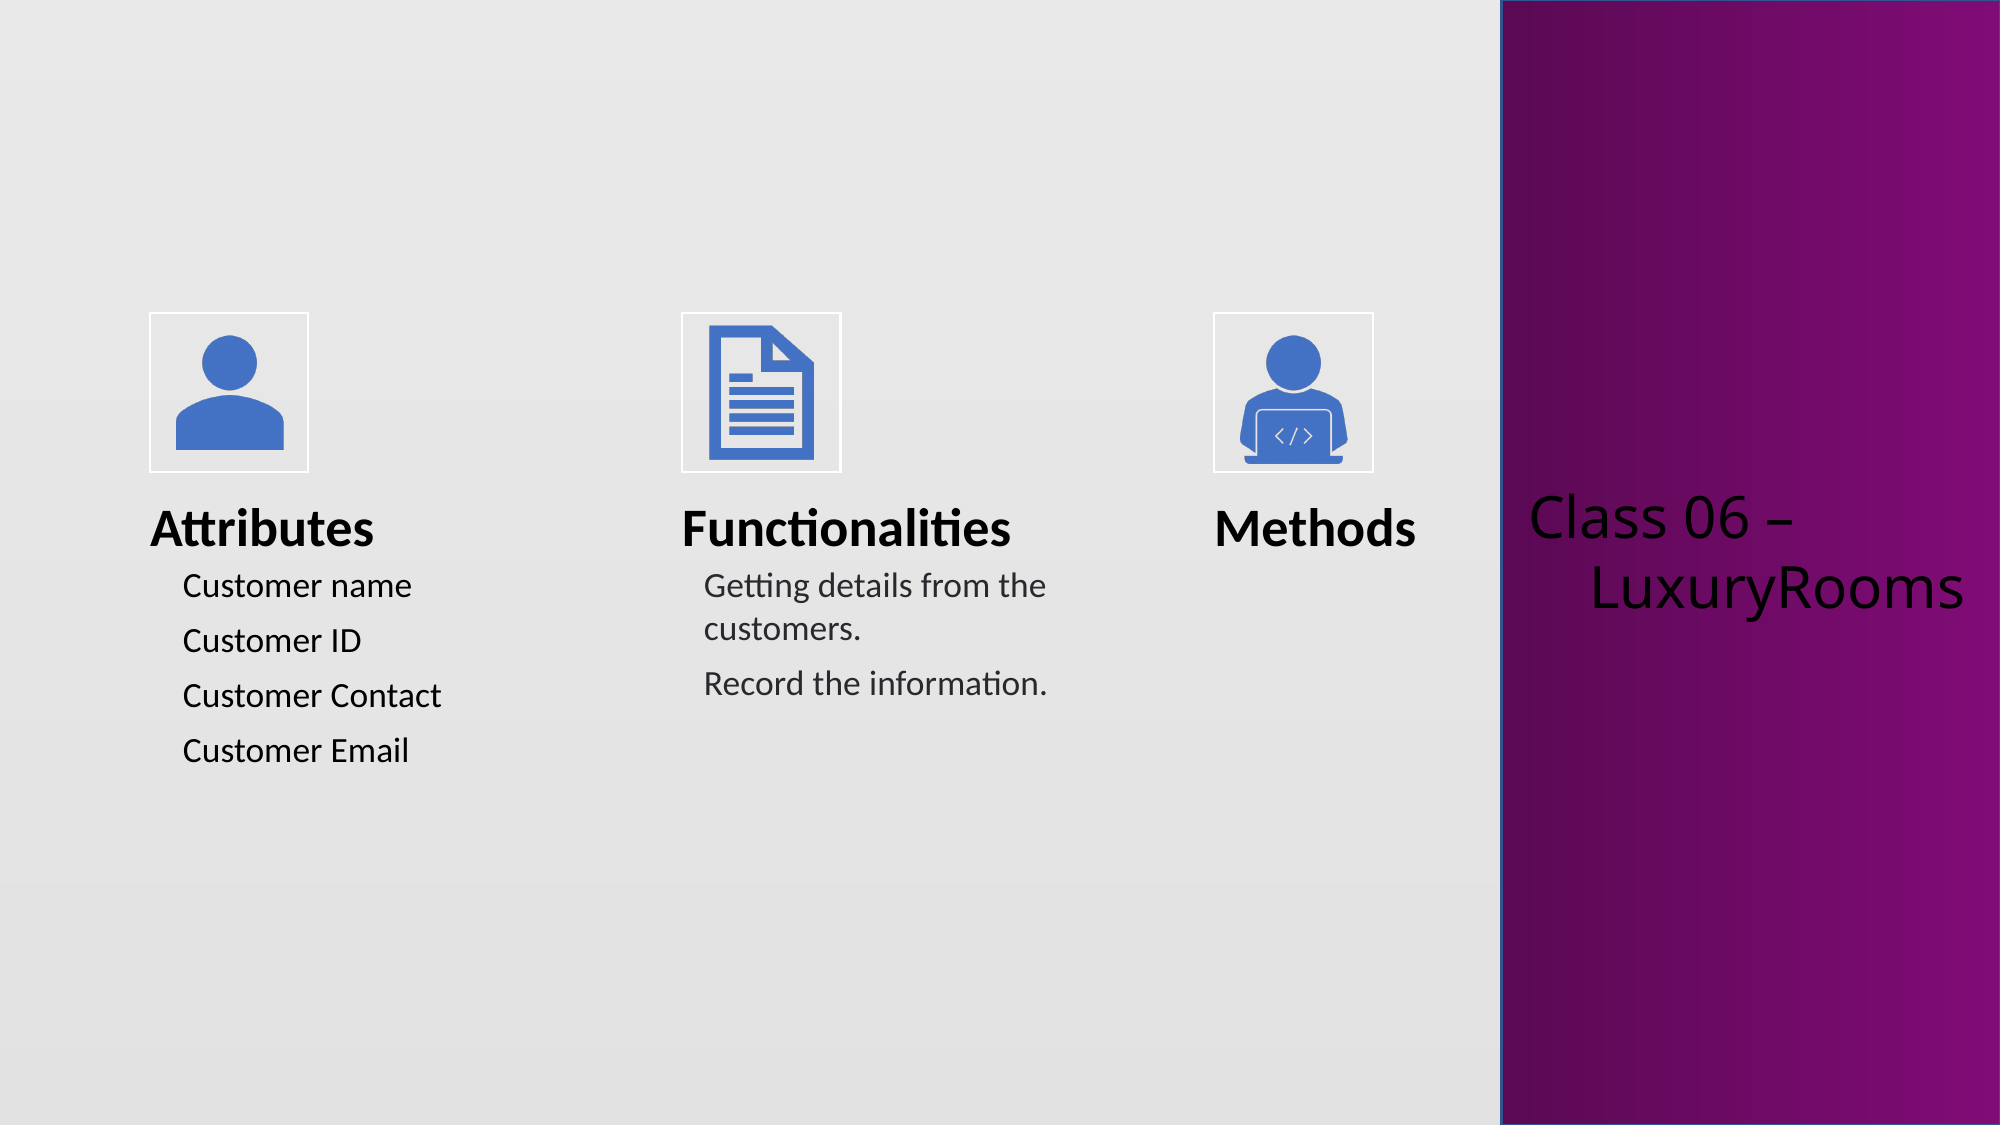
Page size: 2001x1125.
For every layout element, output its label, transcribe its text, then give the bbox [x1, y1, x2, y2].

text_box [148, 282, 1669, 819]
text_box [1500, 0, 2000, 1125]
text_box Class 06 – LuxuryRooms [1669, 472, 1989, 628]
